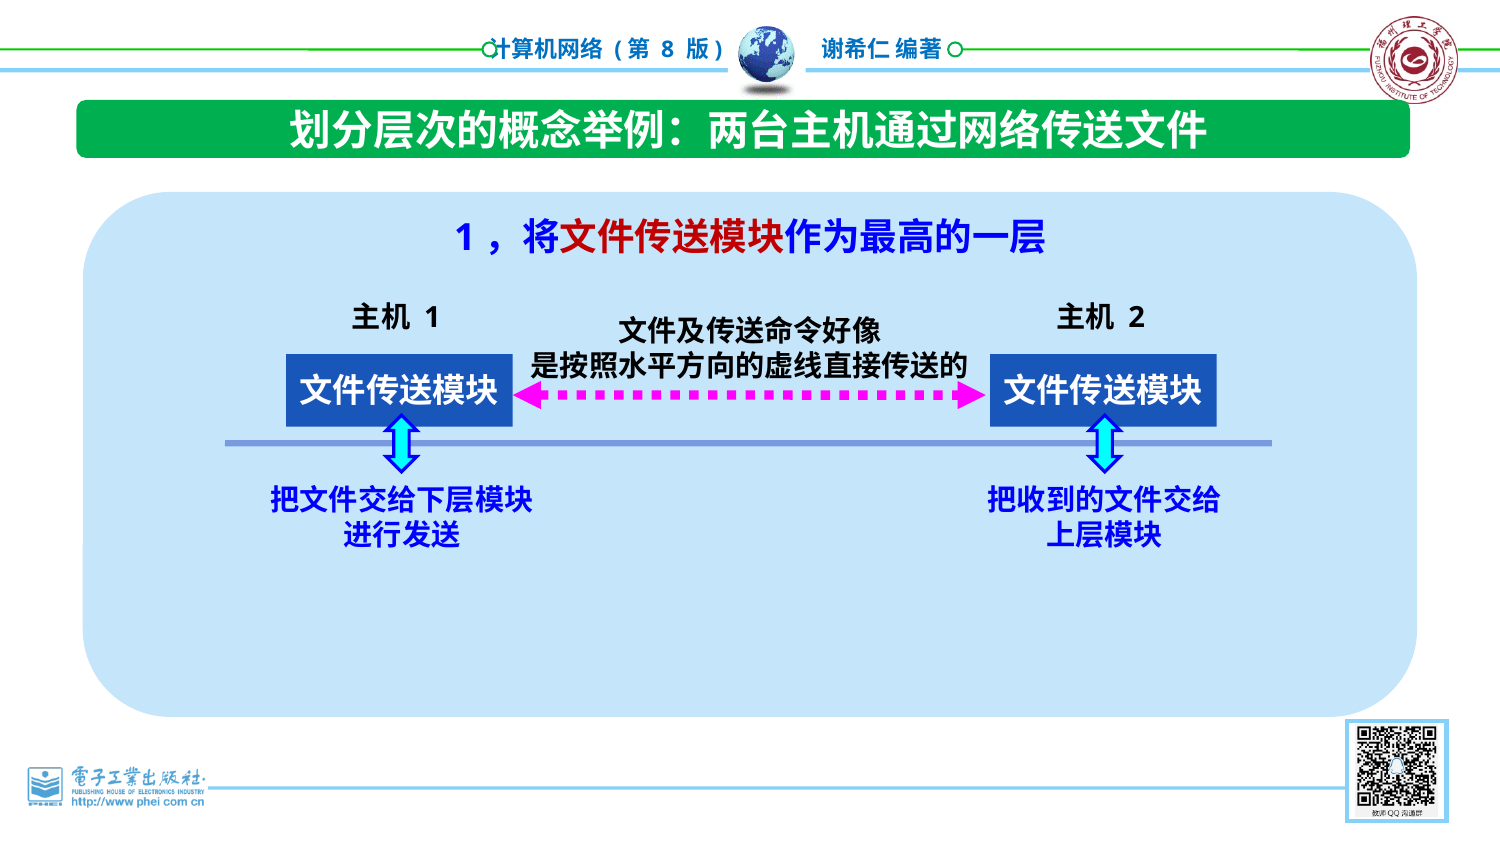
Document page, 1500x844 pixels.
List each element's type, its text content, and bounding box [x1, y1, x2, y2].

text_box 文件传送模块 [284, 362, 514, 417]
text_box [1089, 415, 1121, 472]
picture [23, 764, 208, 809]
text_box [1108, 417, 1217, 427]
picture [1370, 16, 1458, 104]
text_box [286, 354, 513, 362]
text_box 1，将文件传送模块作为最高的一层 [396, 205, 1106, 266]
text_box 文件及传送命令好像 是按照水平方向的虚线直接传送的 [515, 305, 985, 390]
picture [736, 24, 796, 99]
text_box [286, 417, 398, 427]
text_box 把文件交给下层模块 进行发送 [255, 473, 549, 559]
text_box 把收到的文件交给 上层模块 [972, 473, 1237, 559]
text_box [990, 354, 1217, 362]
picture [1355, 724, 1438, 817]
text_box [80, 189, 1420, 720]
list 划分层次的概念举例：两台主机通过网络传送文件 [204, 99, 1293, 158]
text_box 主机 1 [337, 290, 456, 341]
text_box [973, 390, 986, 402]
text_box 主机 2 [1041, 290, 1160, 341]
text_box 文件传送模块 [988, 362, 1218, 417]
text_box [386, 415, 417, 472]
text_box [405, 417, 513, 427]
text_box [512, 390, 526, 402]
text_box [990, 417, 1101, 427]
